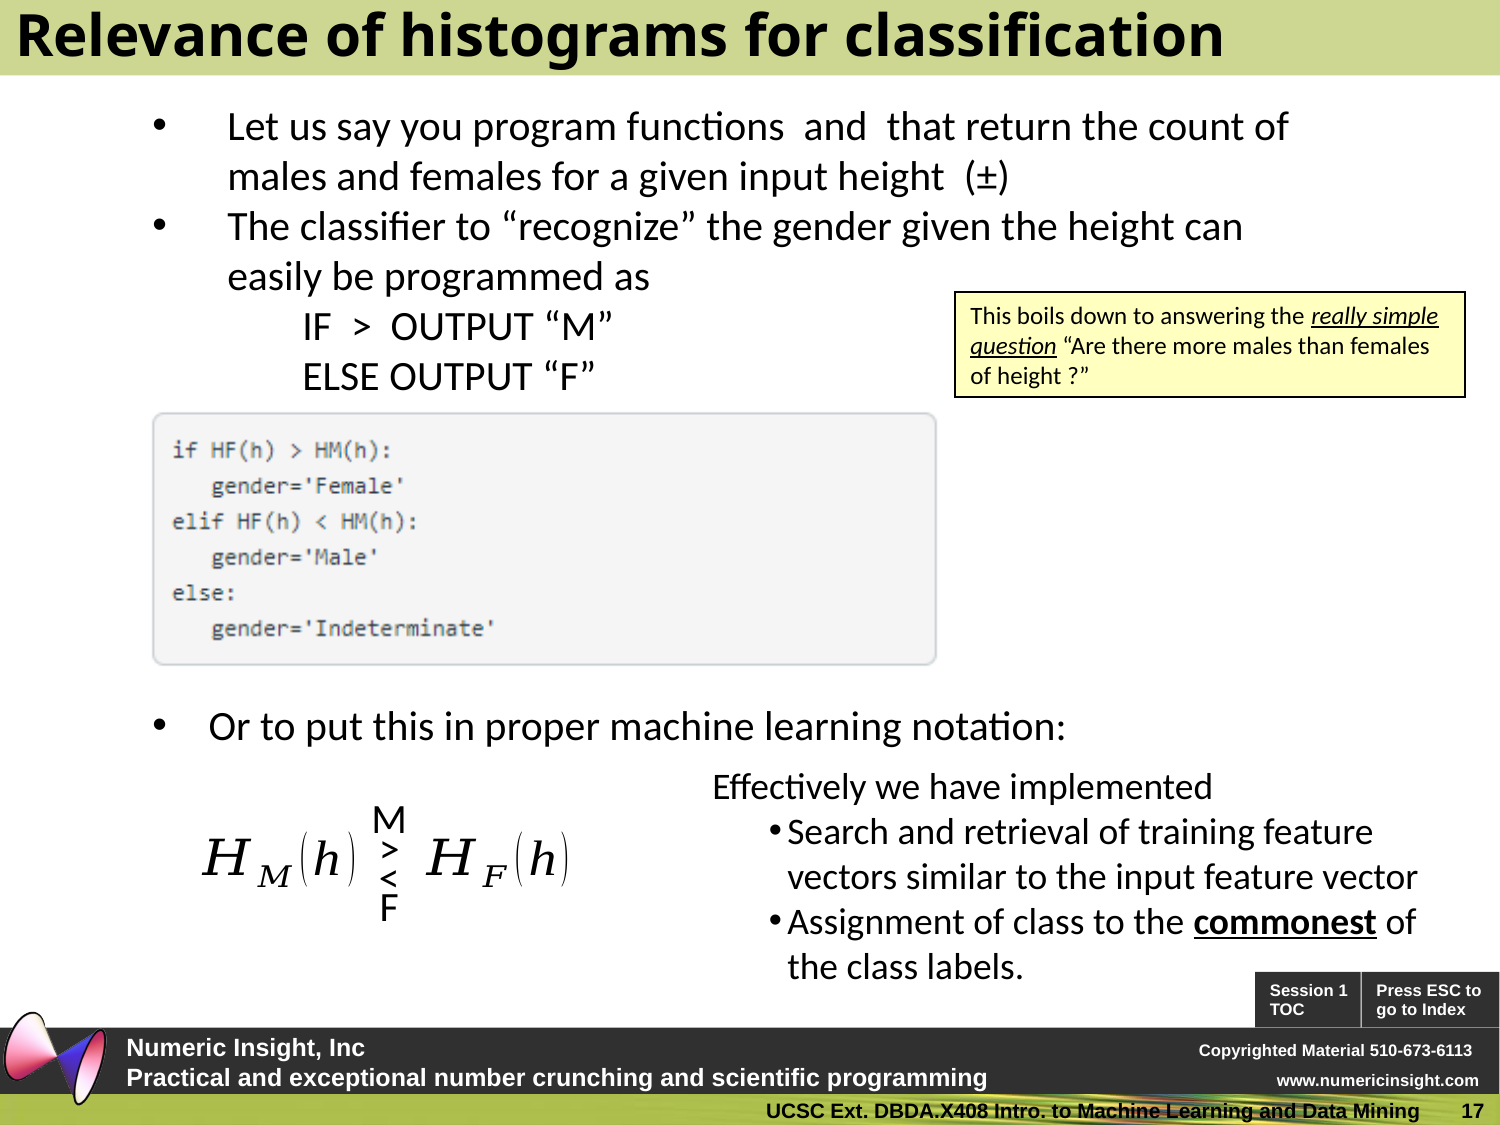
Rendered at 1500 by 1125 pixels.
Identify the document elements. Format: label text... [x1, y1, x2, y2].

title Relevance of histograms for classification [0, 0, 1500, 76]
picture [0, 1007, 1500, 1125]
text_box Effectively we have implemented Search and retrieval of training feature vectors similar to the input feature vector Assignment of class to the commonest of the class labels. [697, 754, 1465, 994]
picture [137, 401, 957, 680]
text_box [199, 784, 572, 939]
